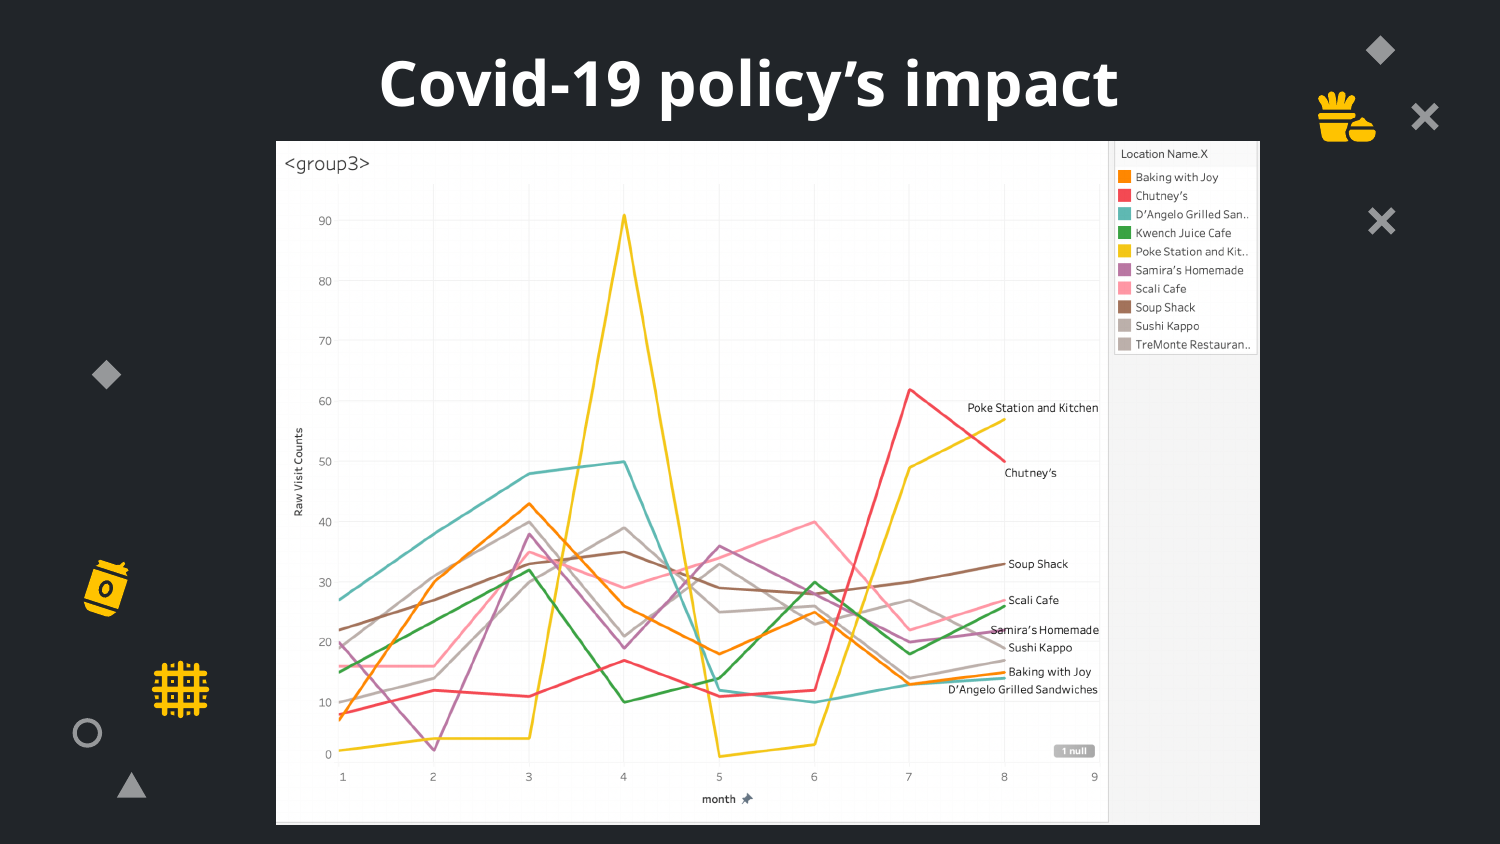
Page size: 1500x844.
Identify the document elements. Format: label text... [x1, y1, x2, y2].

title Covid-19 policy’s impact [118, 28, 1382, 108]
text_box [151, 660, 210, 719]
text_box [1317, 91, 1376, 142]
picture [276, 141, 1260, 826]
